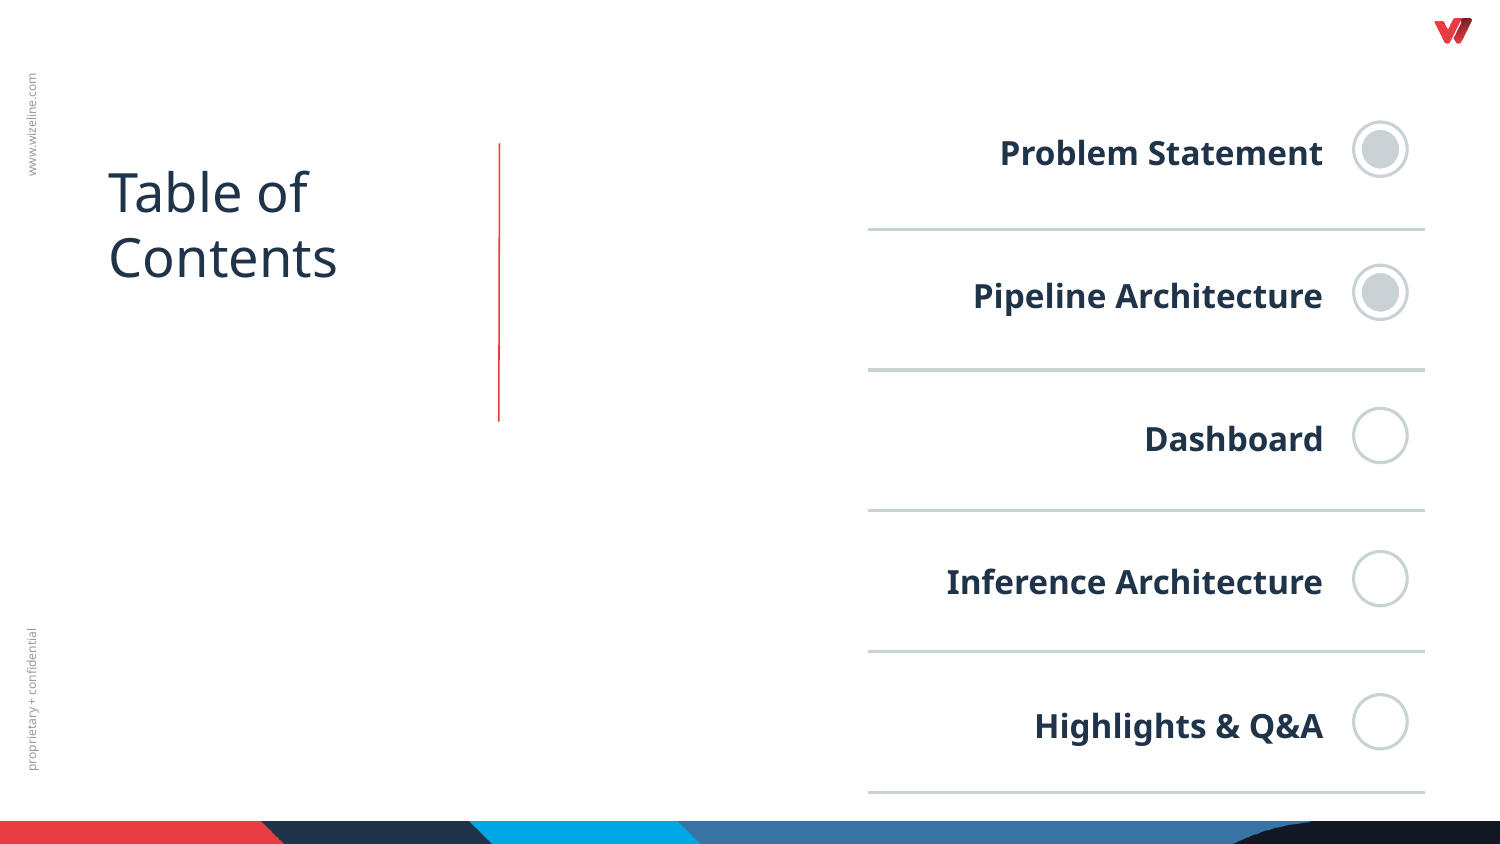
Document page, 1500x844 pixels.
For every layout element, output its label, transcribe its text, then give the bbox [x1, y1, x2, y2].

picture [680, 821, 1500, 844]
text_box [1353, 694, 1408, 749]
text_box Problem Statement [831, 118, 1324, 181]
text_box [1360, 271, 1401, 314]
text_box [1353, 551, 1408, 606]
text_box Dashboard [831, 404, 1324, 467]
picture [0, 821, 489, 844]
text_box Inference Architecture [831, 547, 1324, 610]
text_box [1353, 408, 1408, 463]
picture [1434, 18, 1472, 44]
text_box [1353, 122, 1408, 177]
title Table of Contents [93, 143, 413, 422]
text_box Pipeline Architecture [831, 261, 1324, 324]
text_box Highlights & Q&A [831, 690, 1324, 753]
text_box [1353, 265, 1408, 320]
